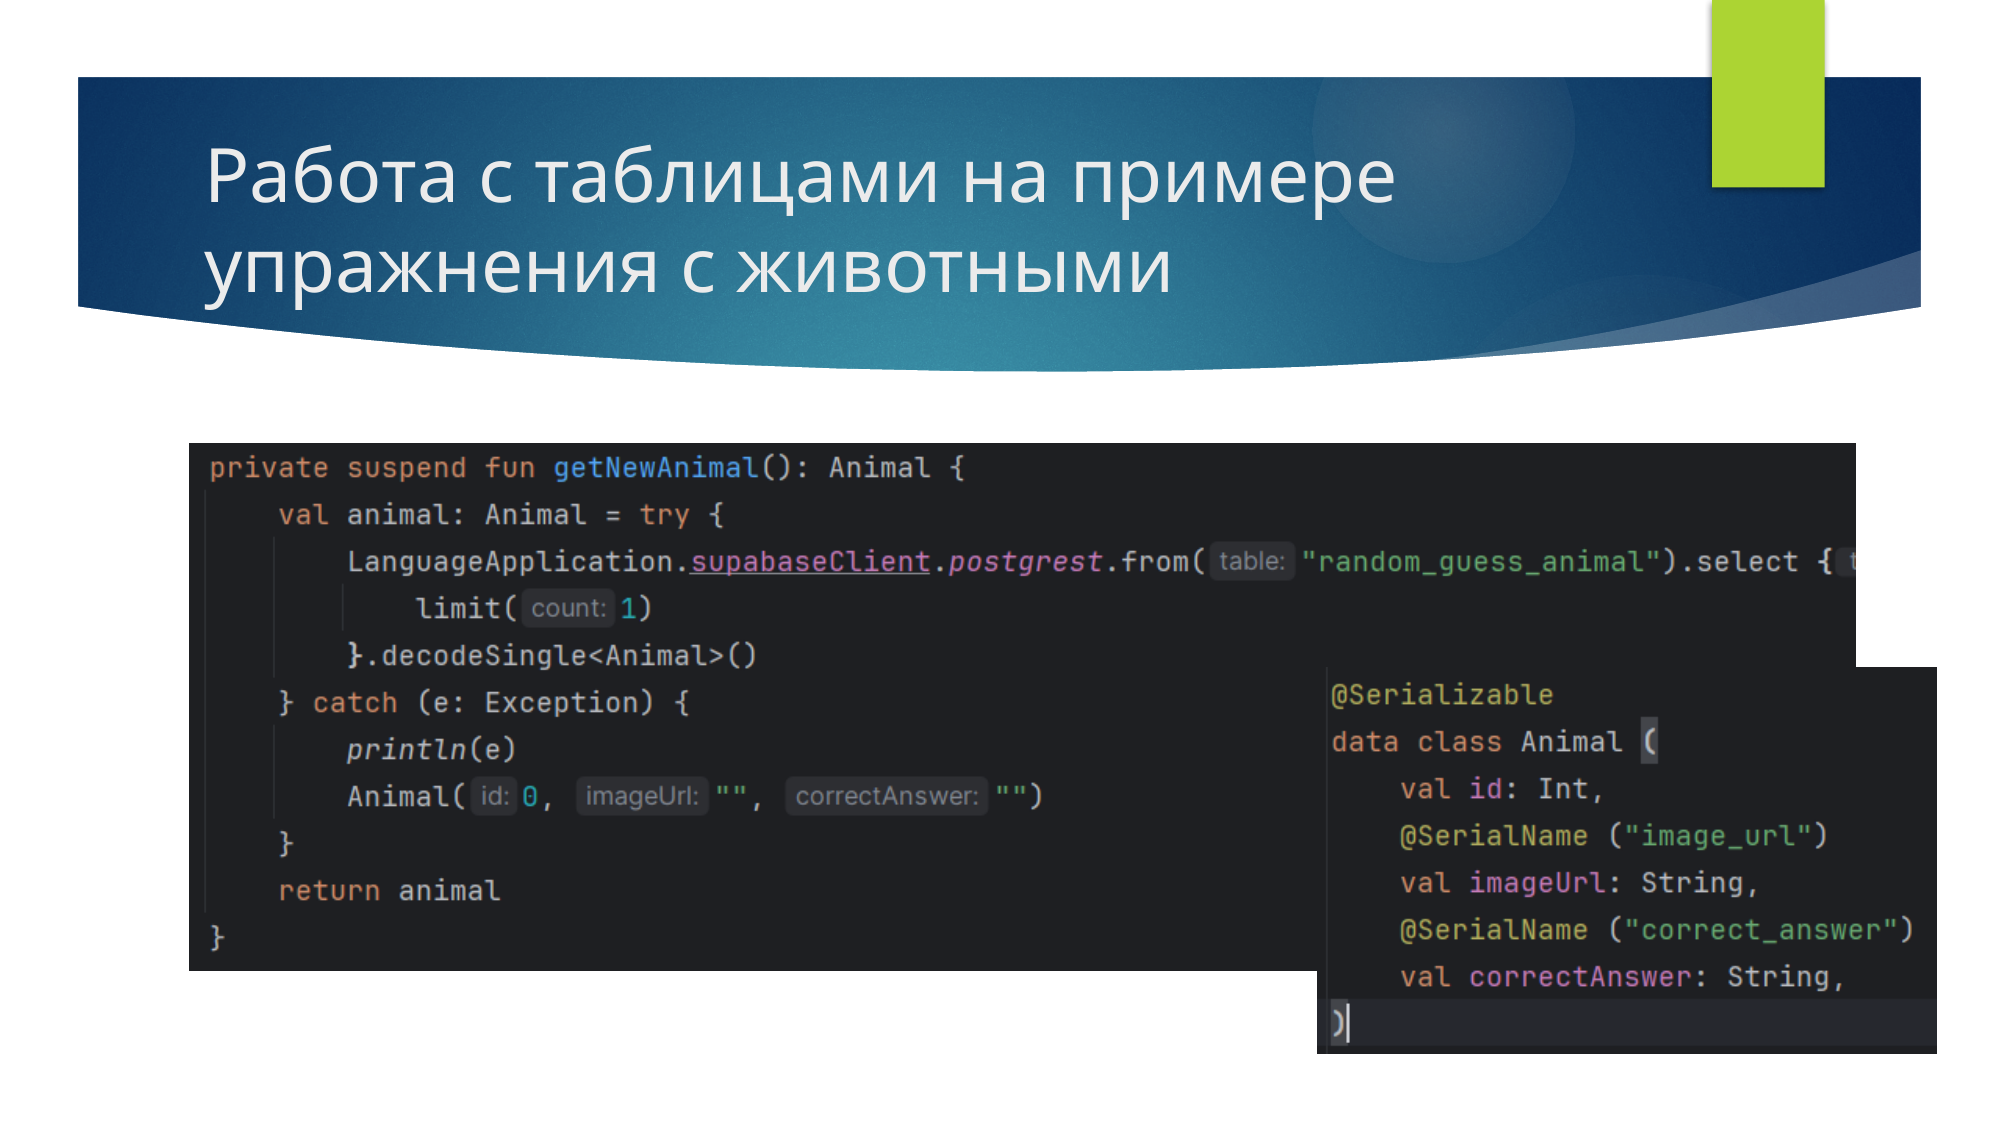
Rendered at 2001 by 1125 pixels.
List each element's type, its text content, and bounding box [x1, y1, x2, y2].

picture [189, 443, 1937, 1054]
title Работа с таблицами на примере упражнения с животными [189, 159, 1627, 276]
